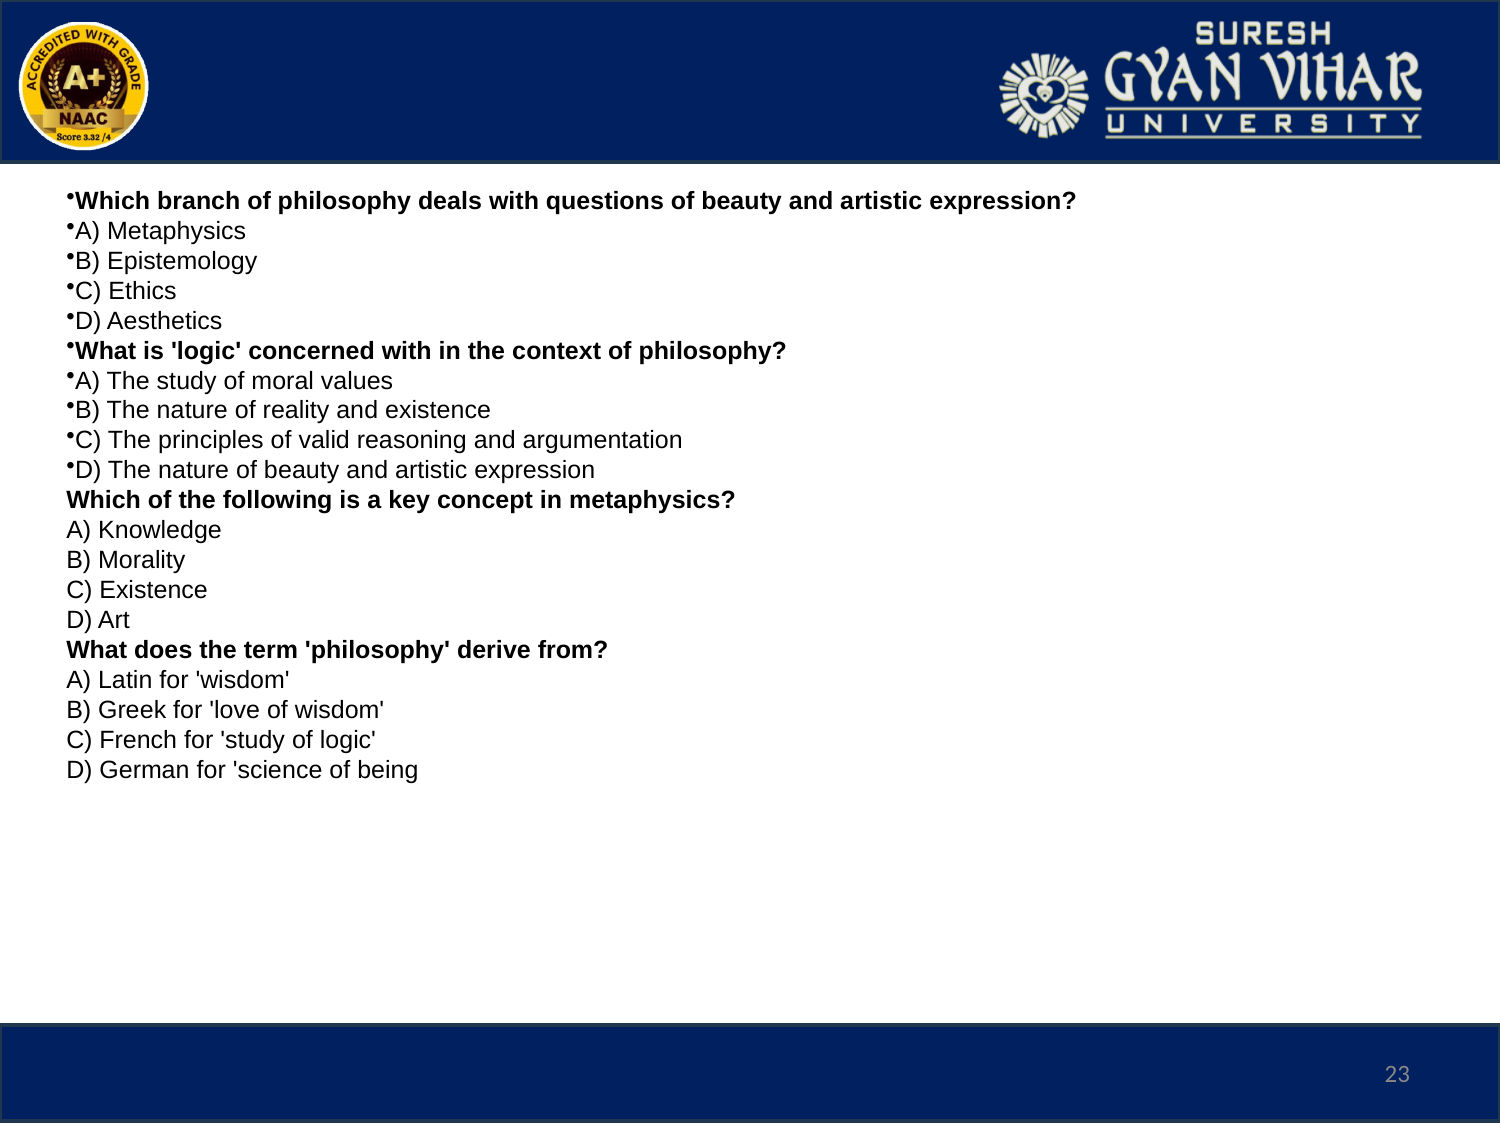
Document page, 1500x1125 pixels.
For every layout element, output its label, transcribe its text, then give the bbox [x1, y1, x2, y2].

slide_number 23 [1074, 1042, 1425, 1103]
picture [999, 21, 1425, 144]
picture [4, 22, 159, 151]
text_box Which branch of philosophy deals with questions of beauty and artistic expression? A) Metaphysics B) Epistemology C) Ethics D) Aesthetics What is 'logic' concerned with in the context of philosophy? A) The study of moral values B) The nature of reality and existence C) The principles of valid reasoning and argumentation D) The nature of beauty and artistic expression Which of the following is a key concept in metaphysics? A) Knowledge B) Morality C) Existence D) Art What does the term 'philosophy' derive from? A) Latin for 'wisdom' B) Greek for 'love of wisdom' C) French for 'study of logic' D) German for 'science of being [51, 176, 1266, 896]
